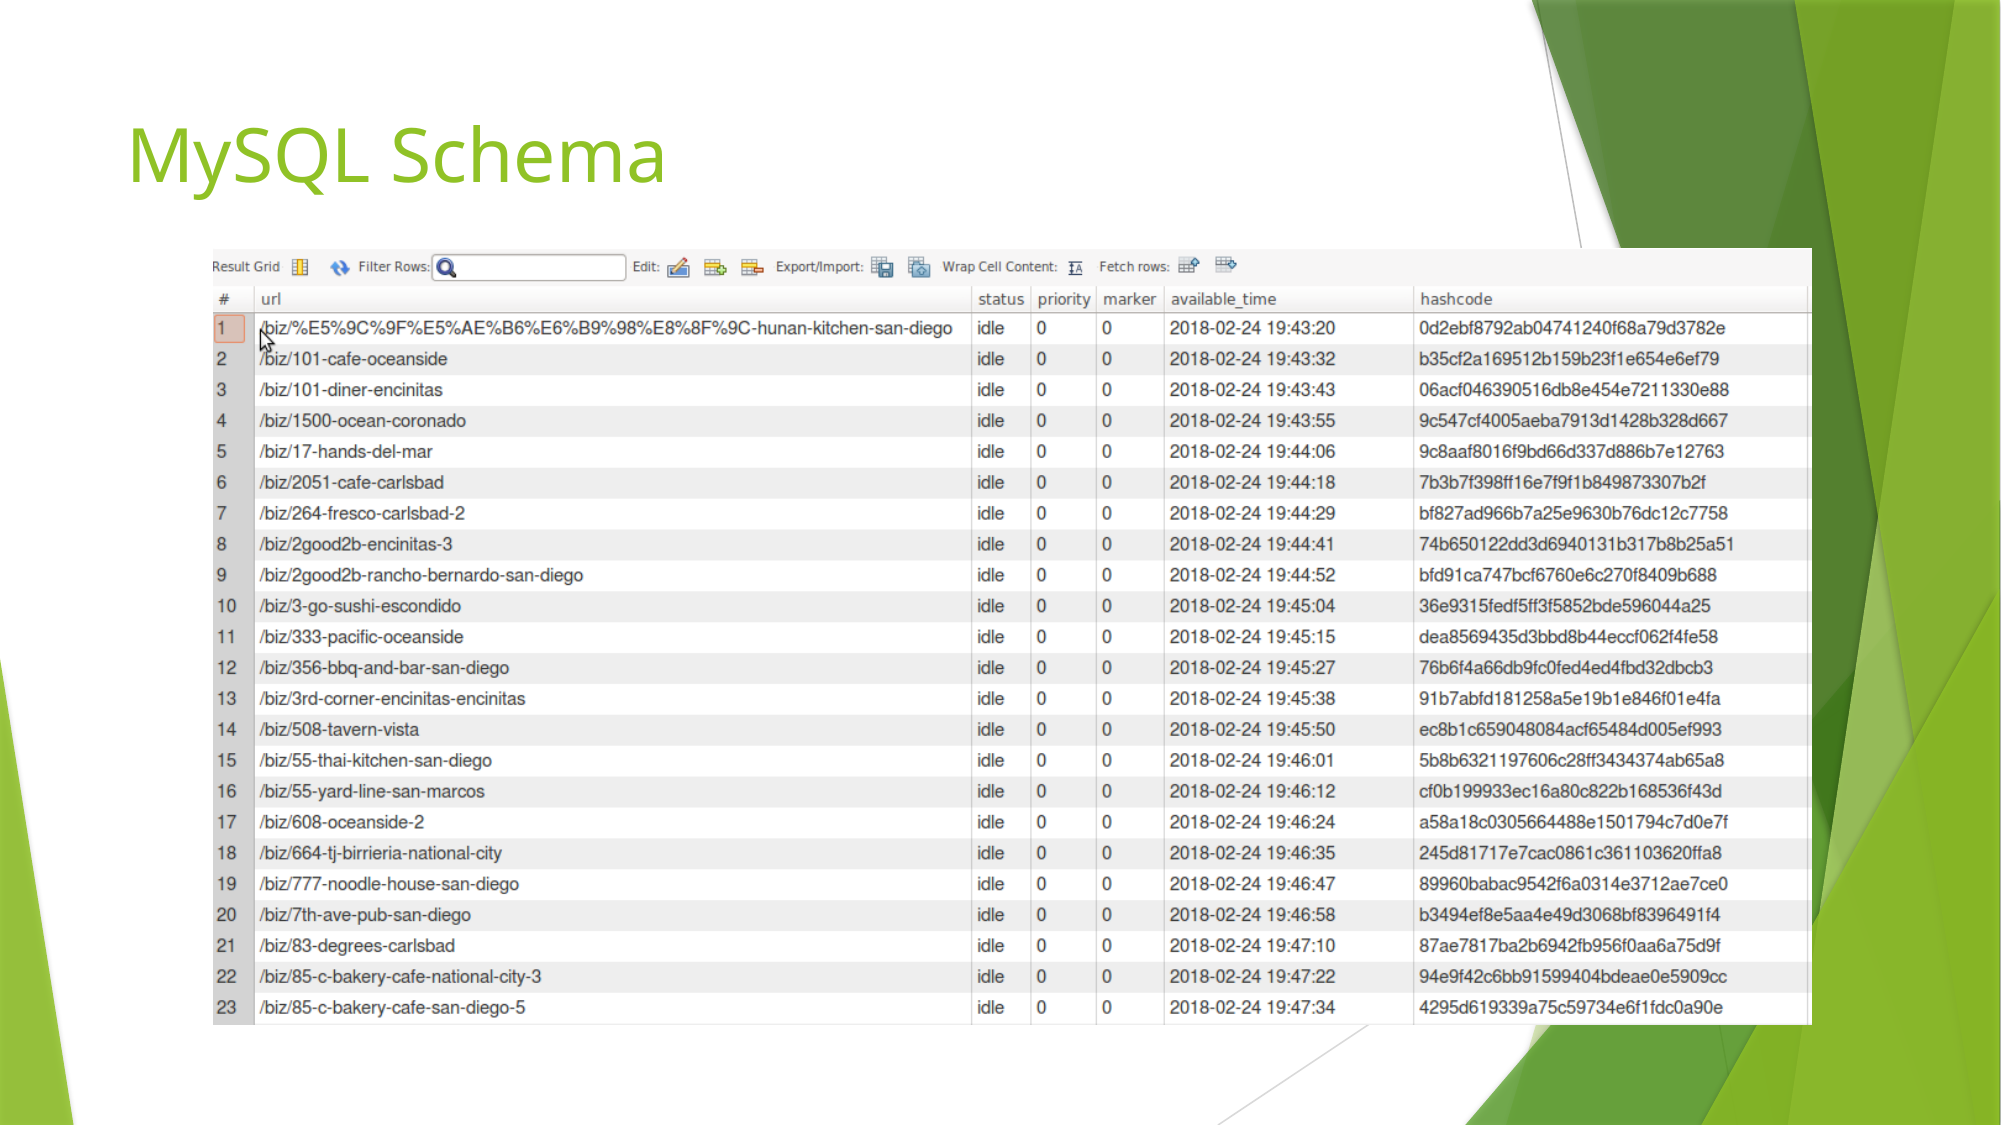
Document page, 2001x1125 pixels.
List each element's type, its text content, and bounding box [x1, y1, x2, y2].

picture [212, 248, 1813, 1026]
title MySQL Schema [111, 99, 1522, 317]
